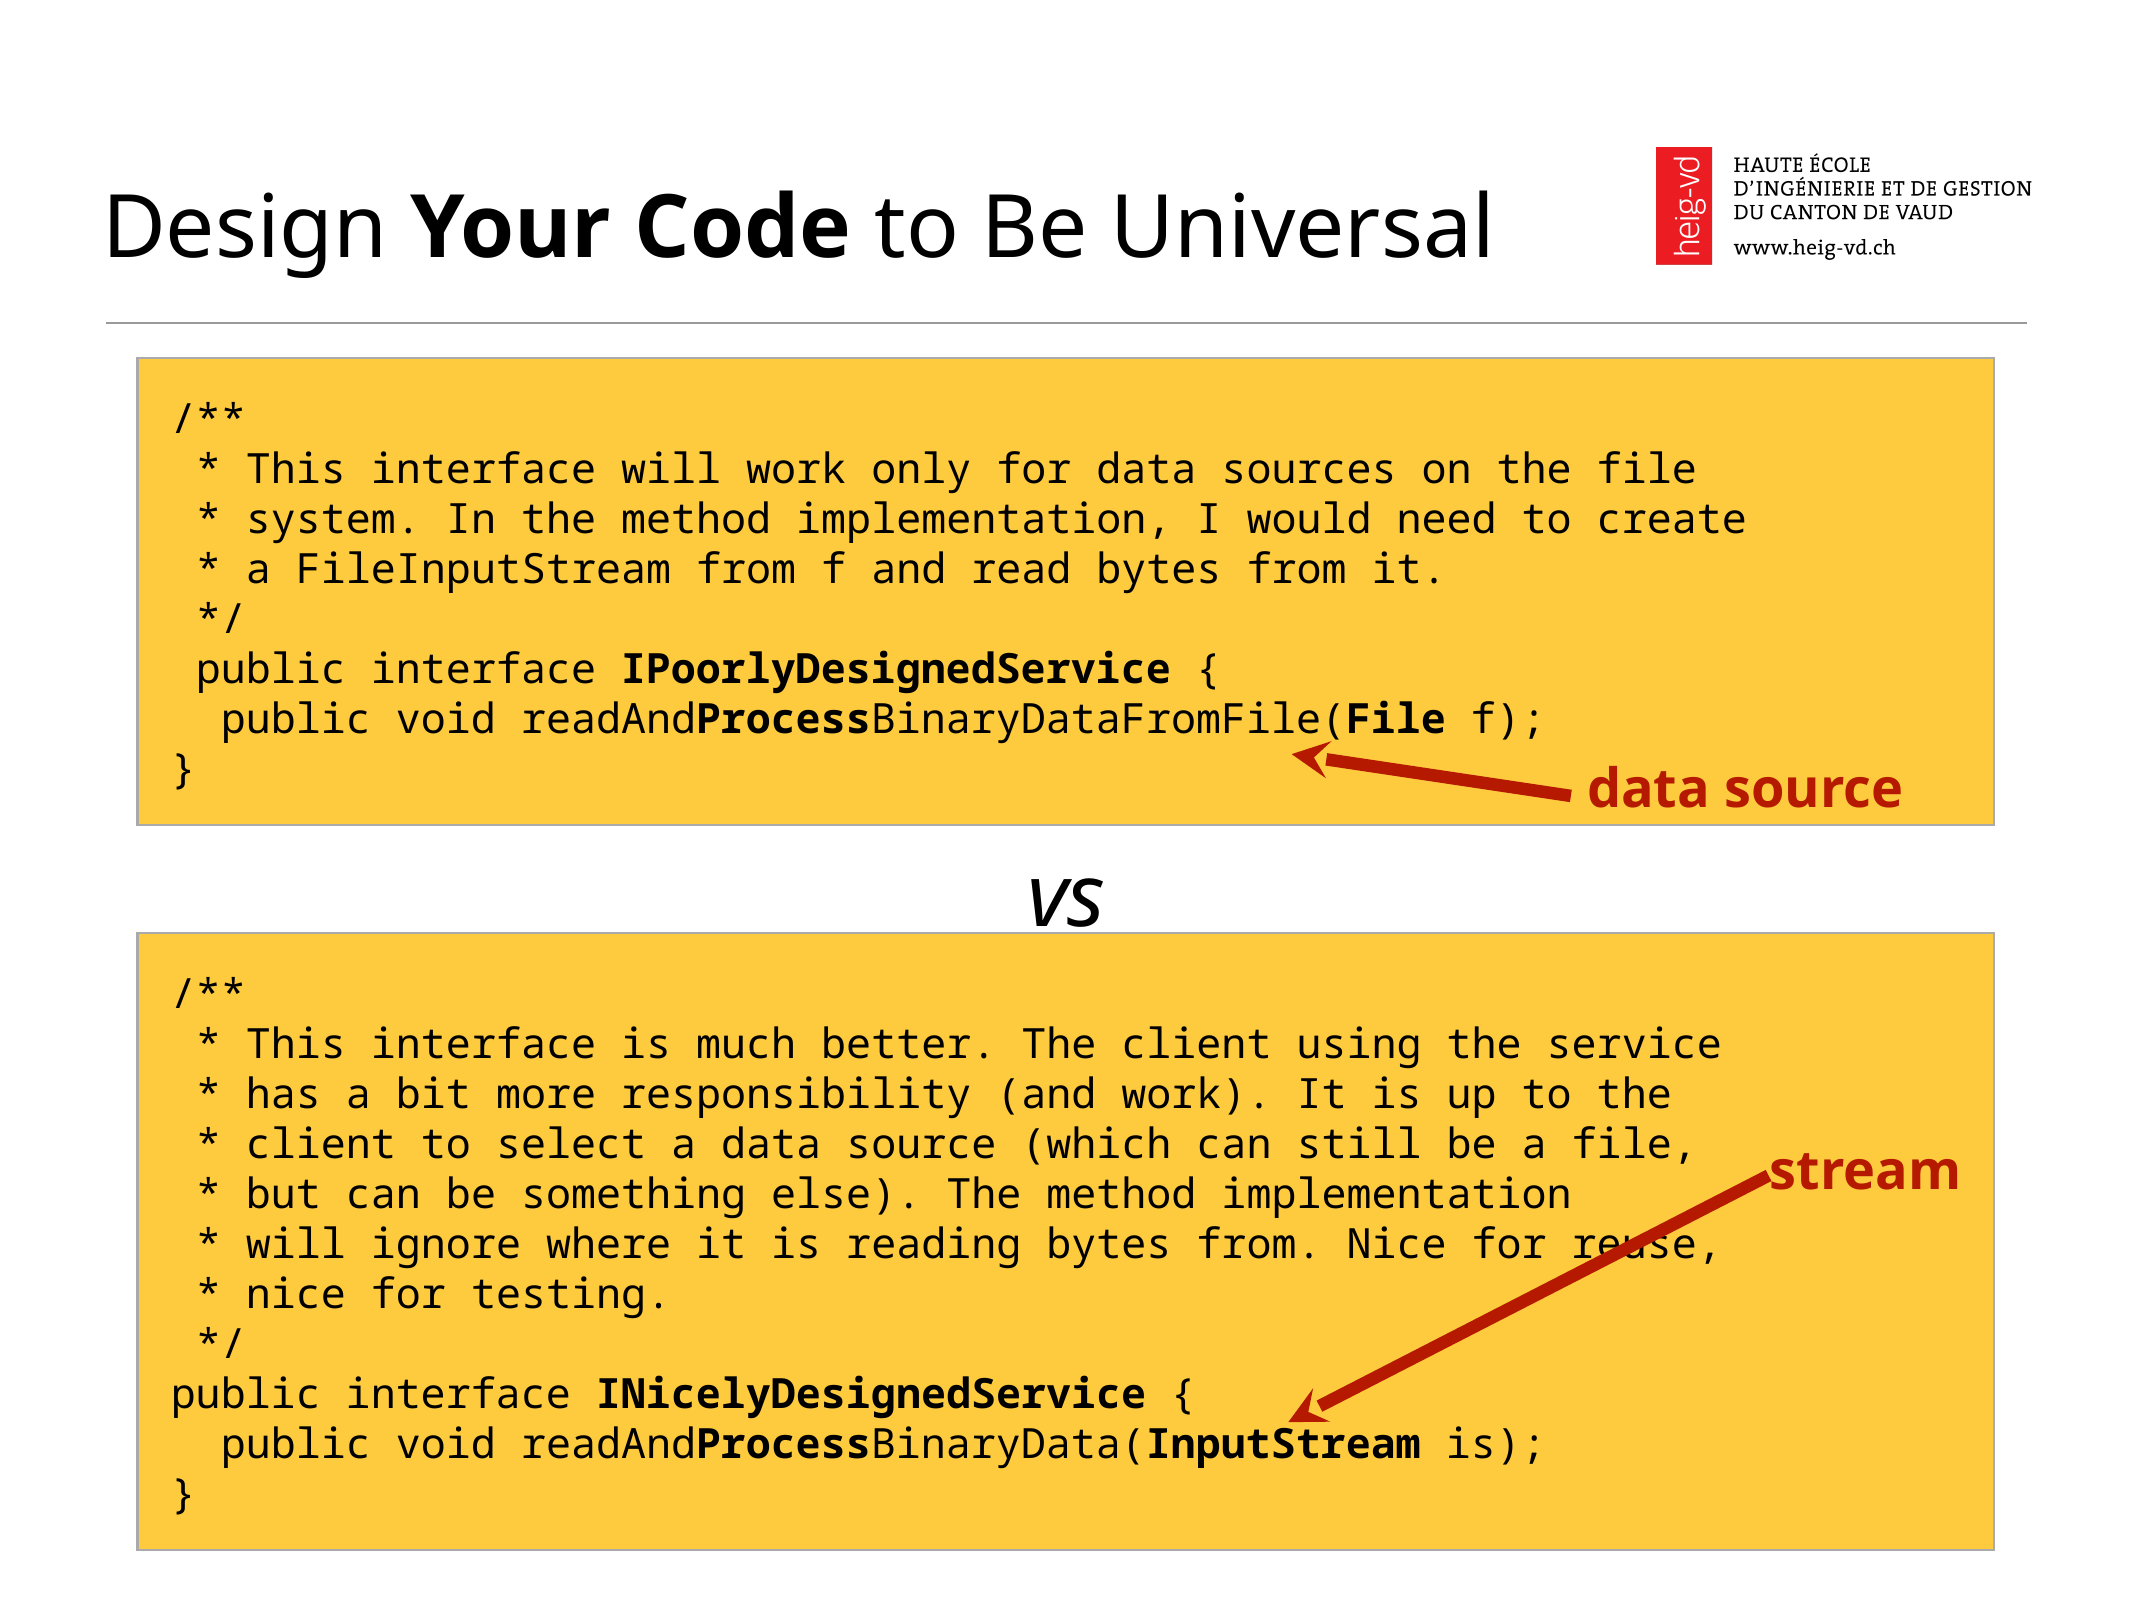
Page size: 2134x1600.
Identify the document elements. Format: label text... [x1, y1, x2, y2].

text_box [1288, 1126, 1966, 1423]
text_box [1291, 745, 1909, 828]
title Design Your Code to Be Universal [93, 53, 2041, 284]
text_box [137, 833, 1994, 1551]
text_box /** * This interface will work only for data sources on the file * system. In the method implementation, I would need to create * a FileInputStream from f and read bytes from it. */ public interface IPoorlyDesignedService { public void readAndProcessBinaryDataFromFile(File f); } [137, 358, 1994, 825]
